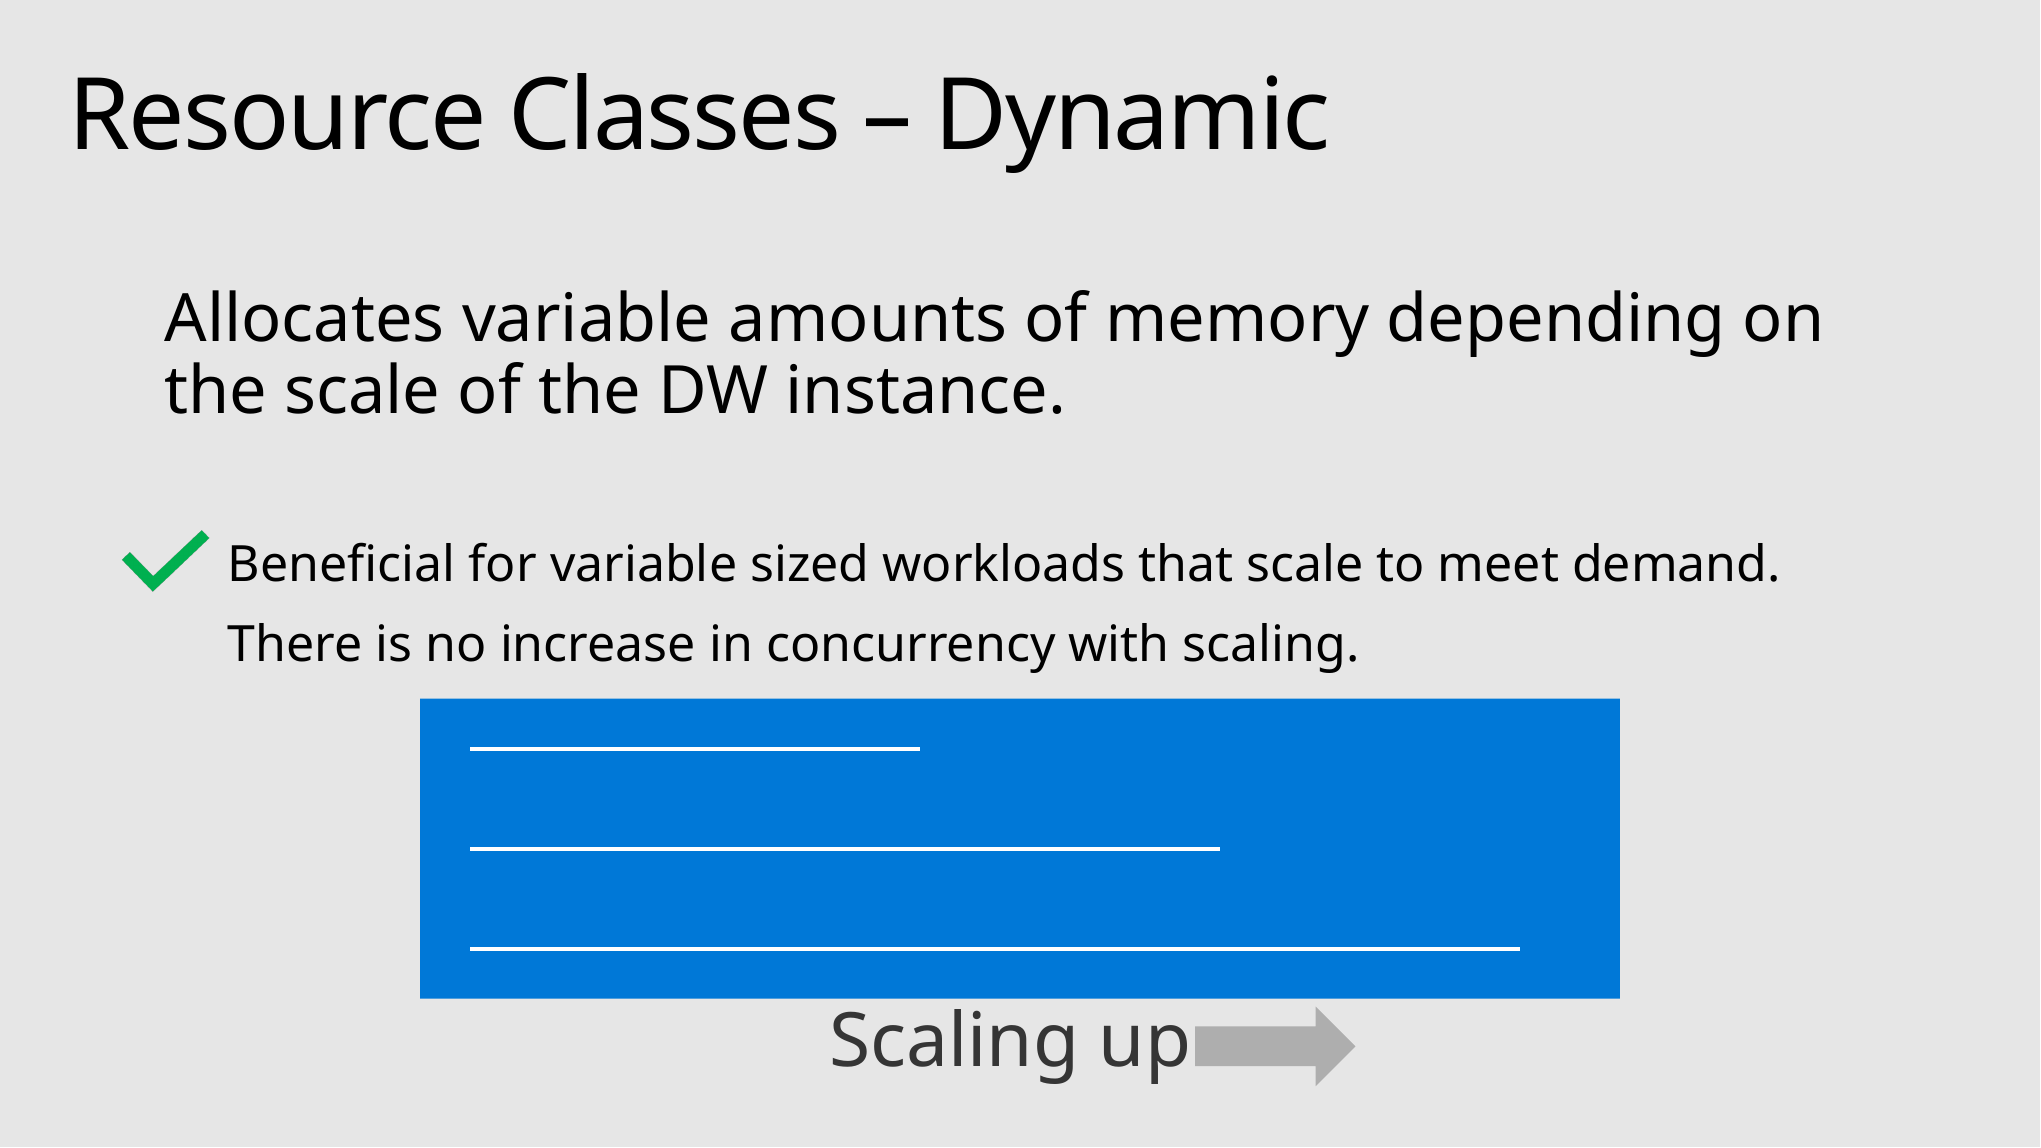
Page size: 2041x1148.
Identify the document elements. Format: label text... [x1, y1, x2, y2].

title Resource Classes – Dynamic [45, 48, 1996, 199]
list Allocates variable amounts of memory depending on the scale of the DW instance. Beneficial for variable sized workloads that scale to meet demand. There is no increase in concurrency with scaling. [140, 268, 1900, 702]
text_box Scaling up [420, 986, 1620, 1098]
text_box [419, 698, 1621, 999]
picture [120, 515, 211, 606]
text_box [1194, 1005, 1357, 1087]
